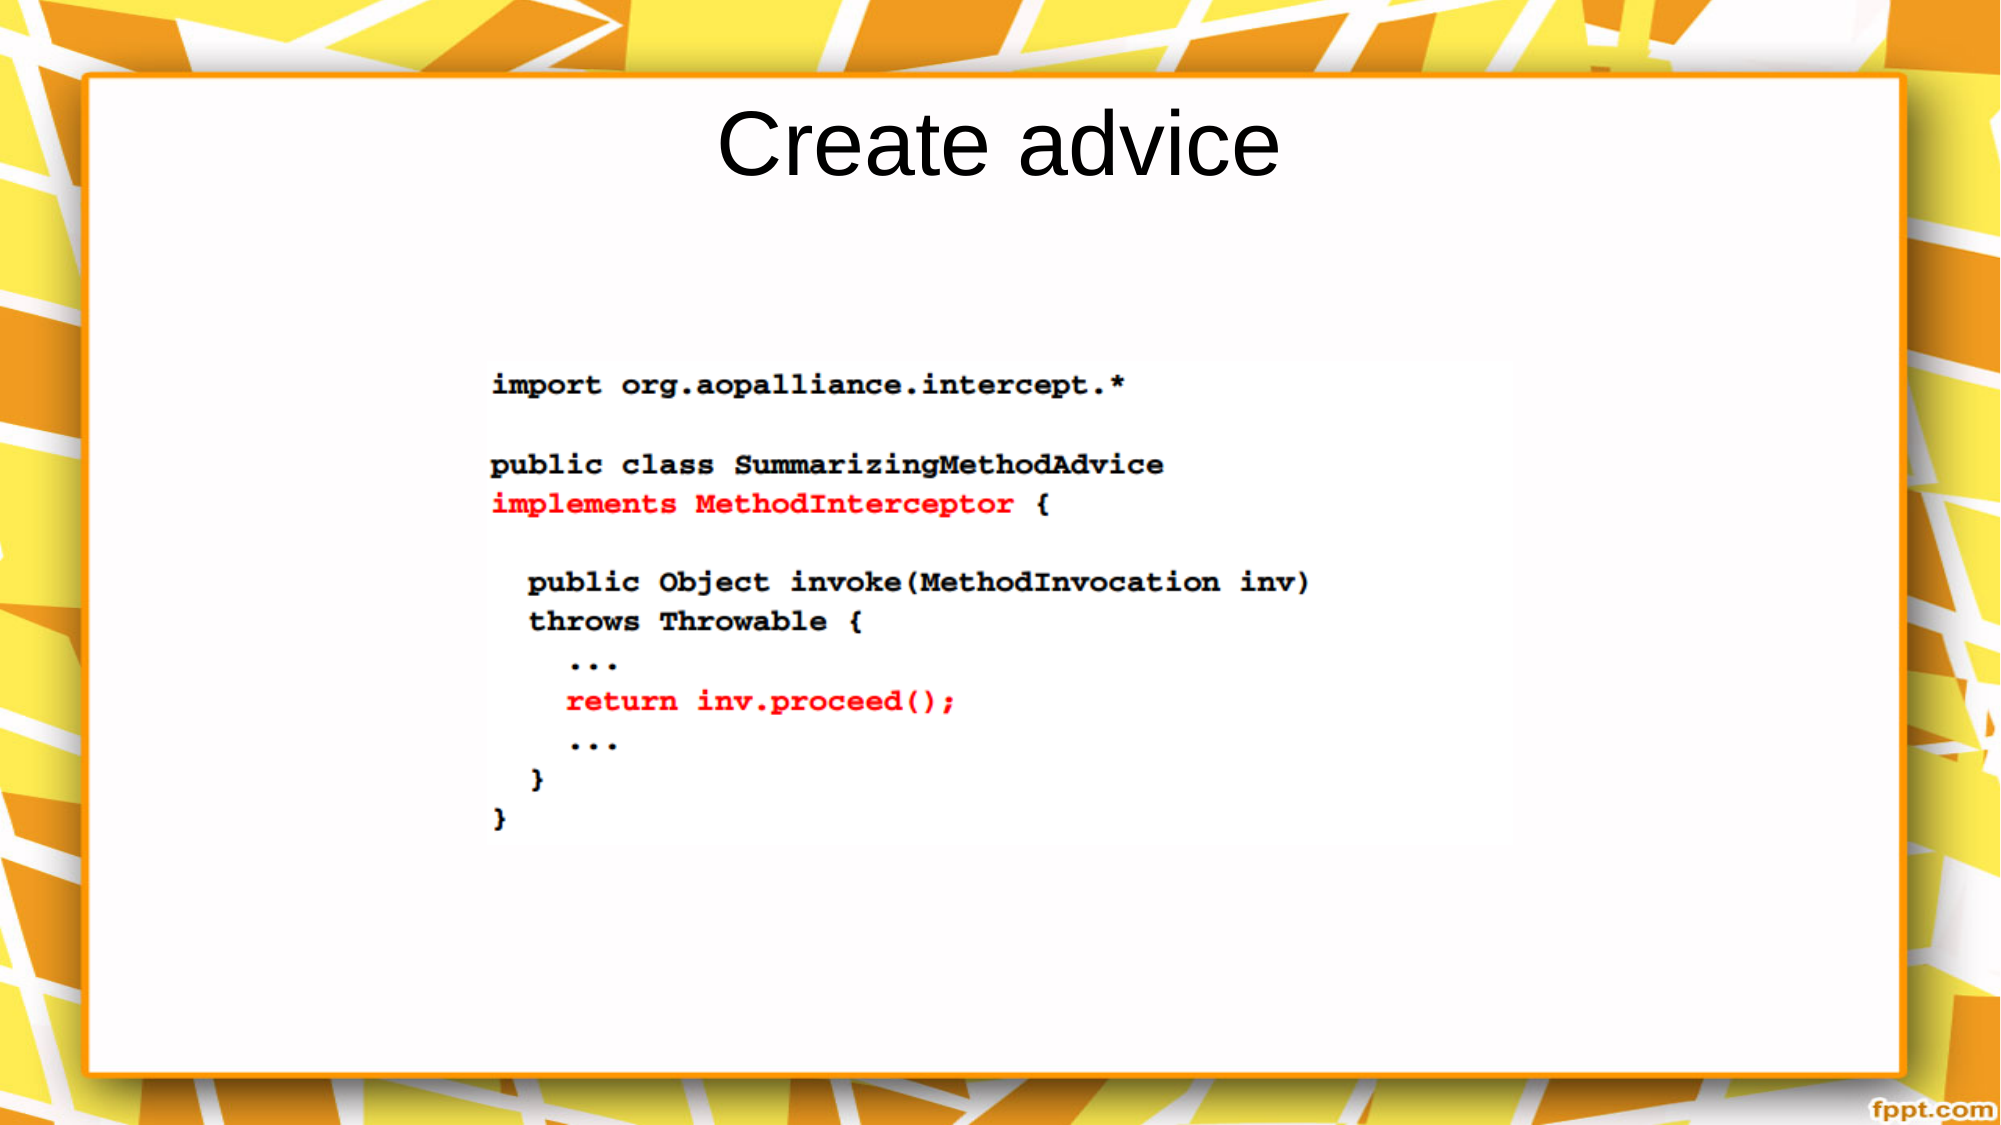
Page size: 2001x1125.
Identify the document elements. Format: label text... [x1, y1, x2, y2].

title Create advice [99, 45, 1900, 233]
picture [0, 0, 2001, 1125]
